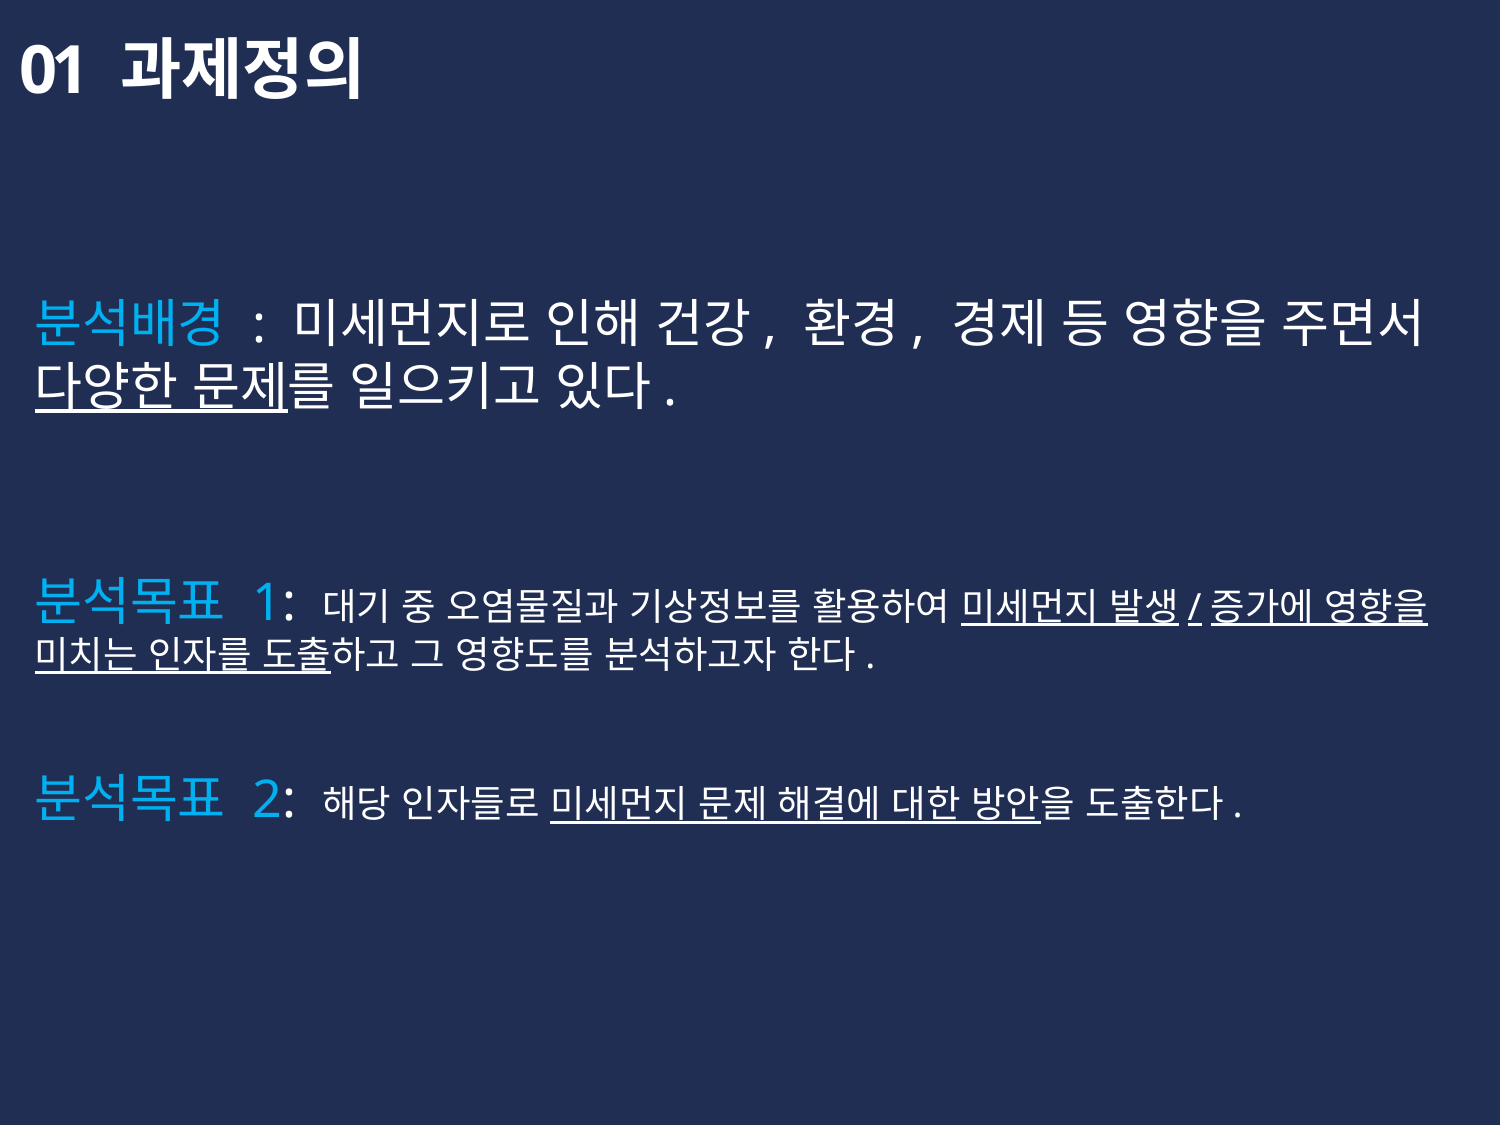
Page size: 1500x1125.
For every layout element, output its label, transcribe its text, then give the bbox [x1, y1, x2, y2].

text_box 분석배경 : 미세먼지로 인해 건강, 환경, 경제 등 영향을 주면서 다양한 문제를 일으키고 있다. 분석목표 1: 대기 중 오염물질과 기상정보를 활용하여 미세먼지 발생/증가에 영향을 미치는 인자를 도출하고 그 영향도를 분석하고자 한다. 분석목표 2: 해당 인자들로 미세먼지 문제 해결에 대한 방안을 도출한다. [19, 283, 1481, 836]
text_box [4, 18, 1500, 116]
